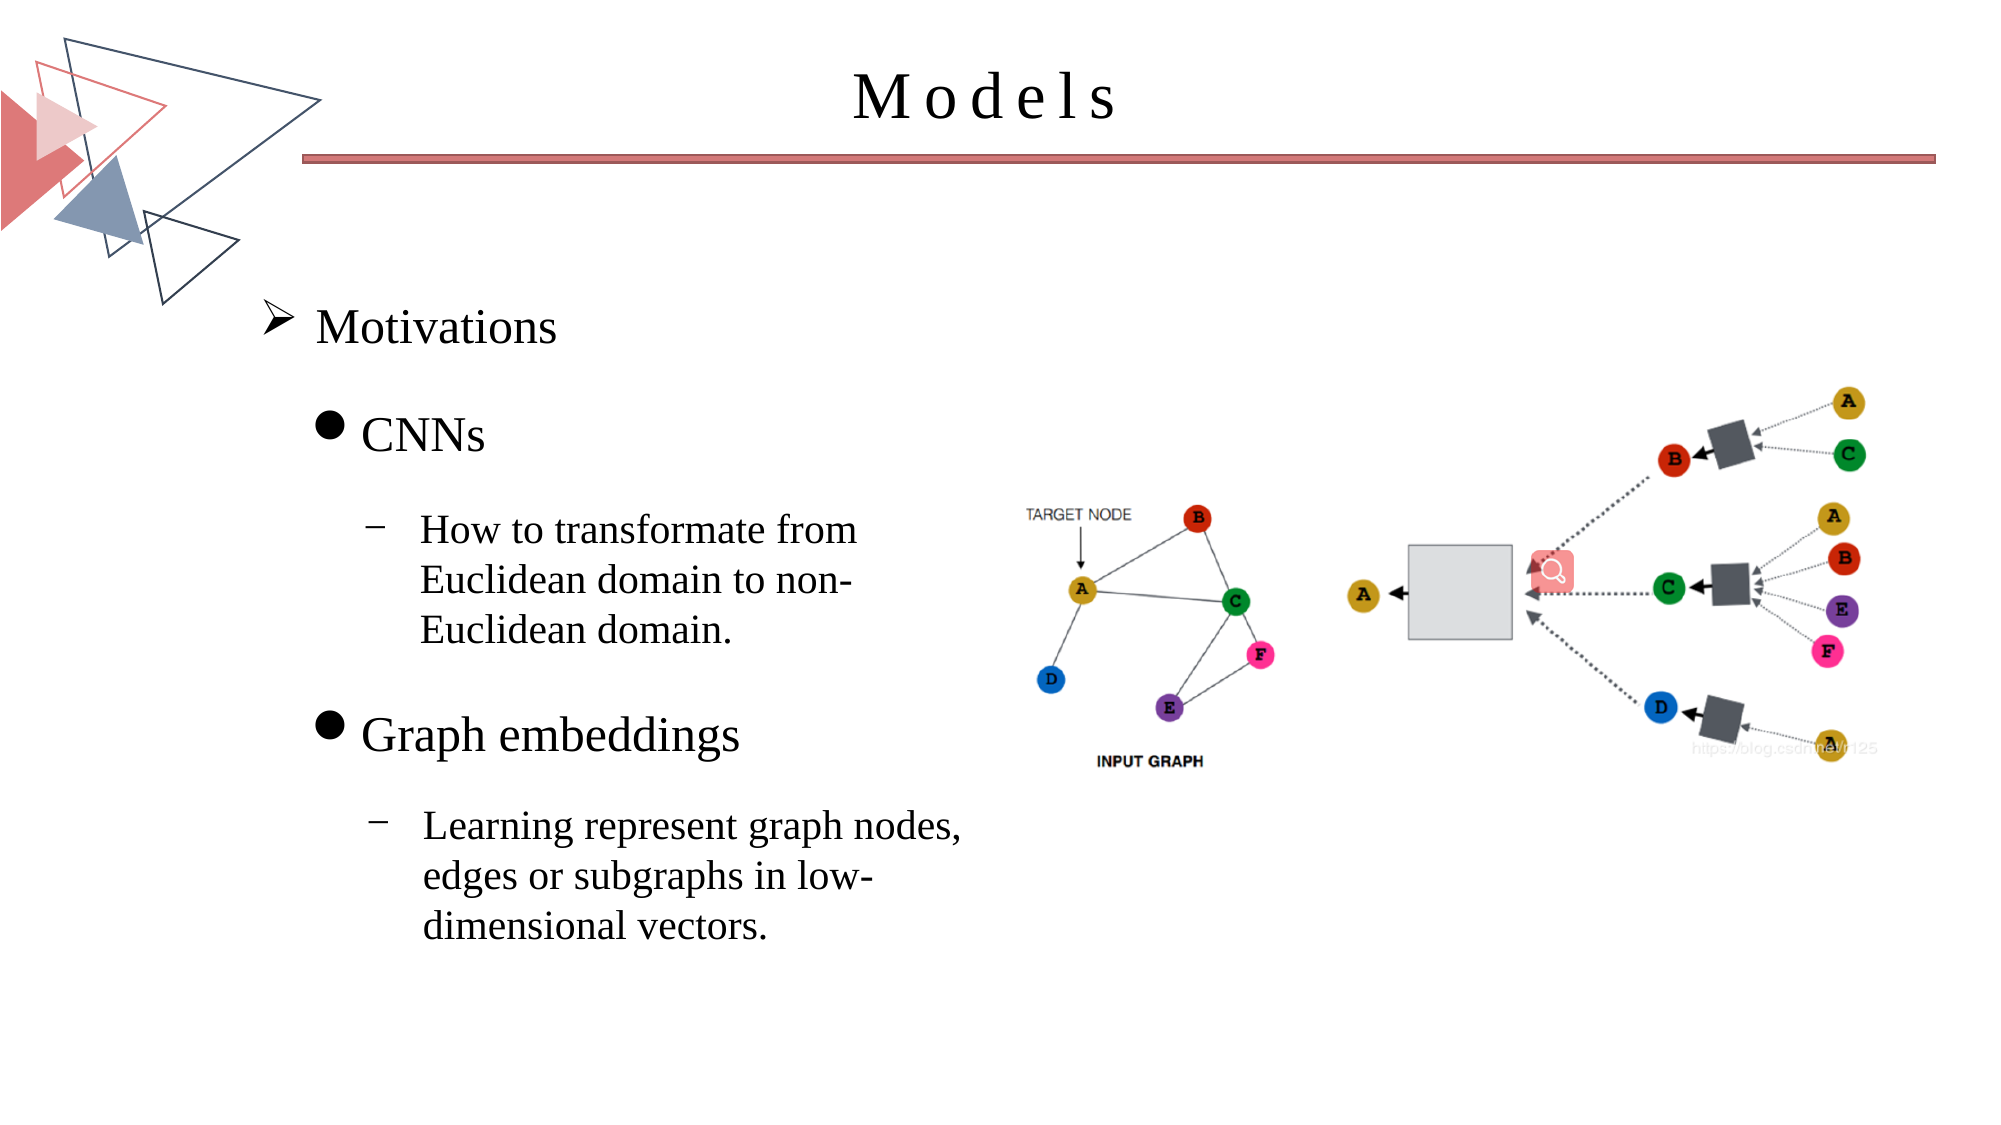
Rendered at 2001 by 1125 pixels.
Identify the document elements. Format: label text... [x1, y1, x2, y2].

picture [1017, 473, 1292, 773]
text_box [1, 12, 323, 297]
text_box [323, 154, 1936, 164]
picture [1332, 381, 1878, 791]
text_box Learning represent graph nodes, edges or subgraphs in low-dimensional vectors. [351, 790, 1000, 955]
text_box How to transformate from Euclidean domain to non-Euclidean domain. [348, 494, 905, 660]
text_box Motivations [244, 286, 586, 362]
text_box Models [676, 52, 1292, 133]
text_box CNNs Graph embeddings [296, 393, 853, 769]
